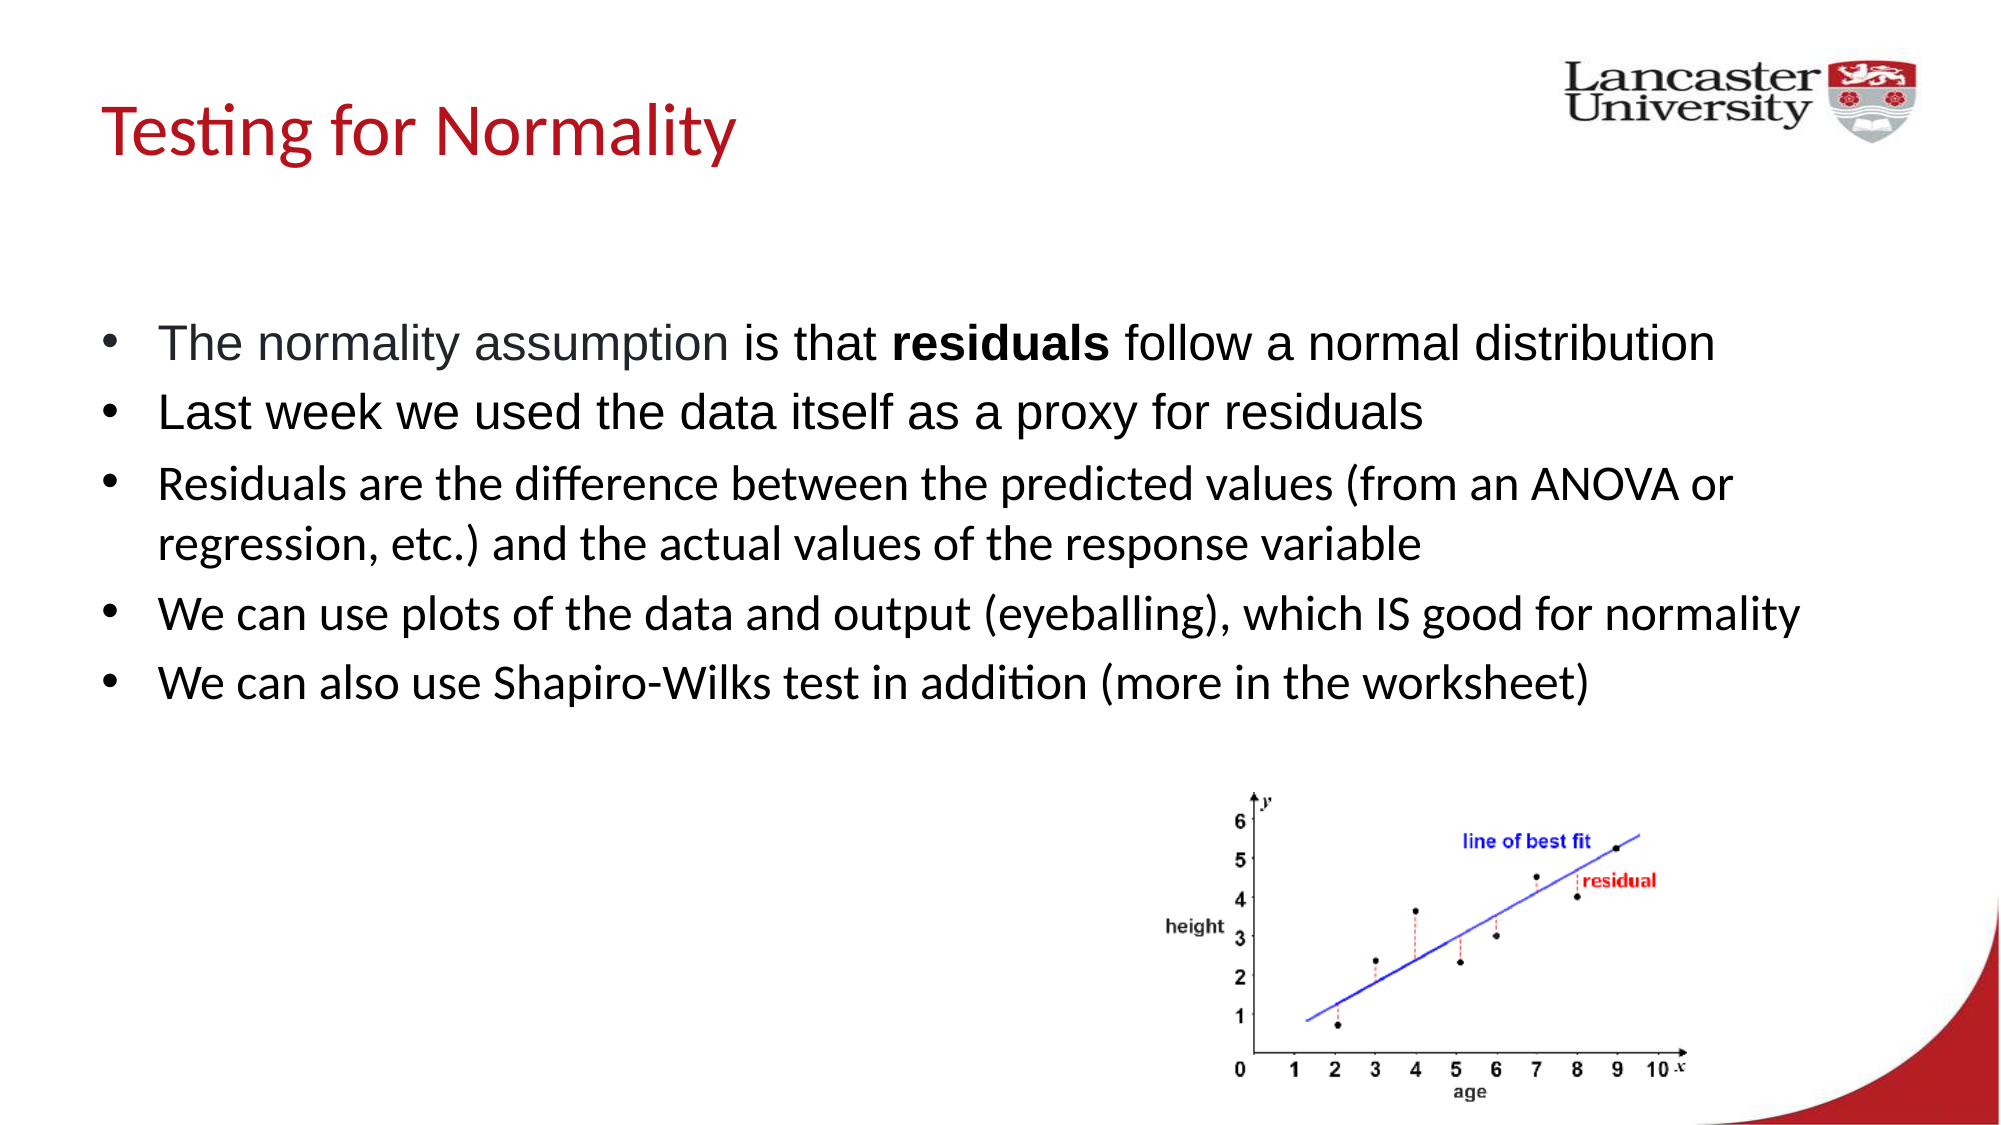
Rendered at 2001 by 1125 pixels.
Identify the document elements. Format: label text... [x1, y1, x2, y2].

list The normality assumption is that residuals follow a normal distribution Last week we used the data itself as a proxy for residuals Residuals are the difference between the predicted values (from an ANOVA or regression, etc.) and the actual values of the response variable We can use plots of the data and output (eyeballing), which IS good for normality We can also use Shapiro-Wilks test in addition (more in the worksheet) [86, 302, 1925, 1083]
title Testing for Normality [86, 90, 1567, 279]
picture [1, 0, 1999, 1125]
